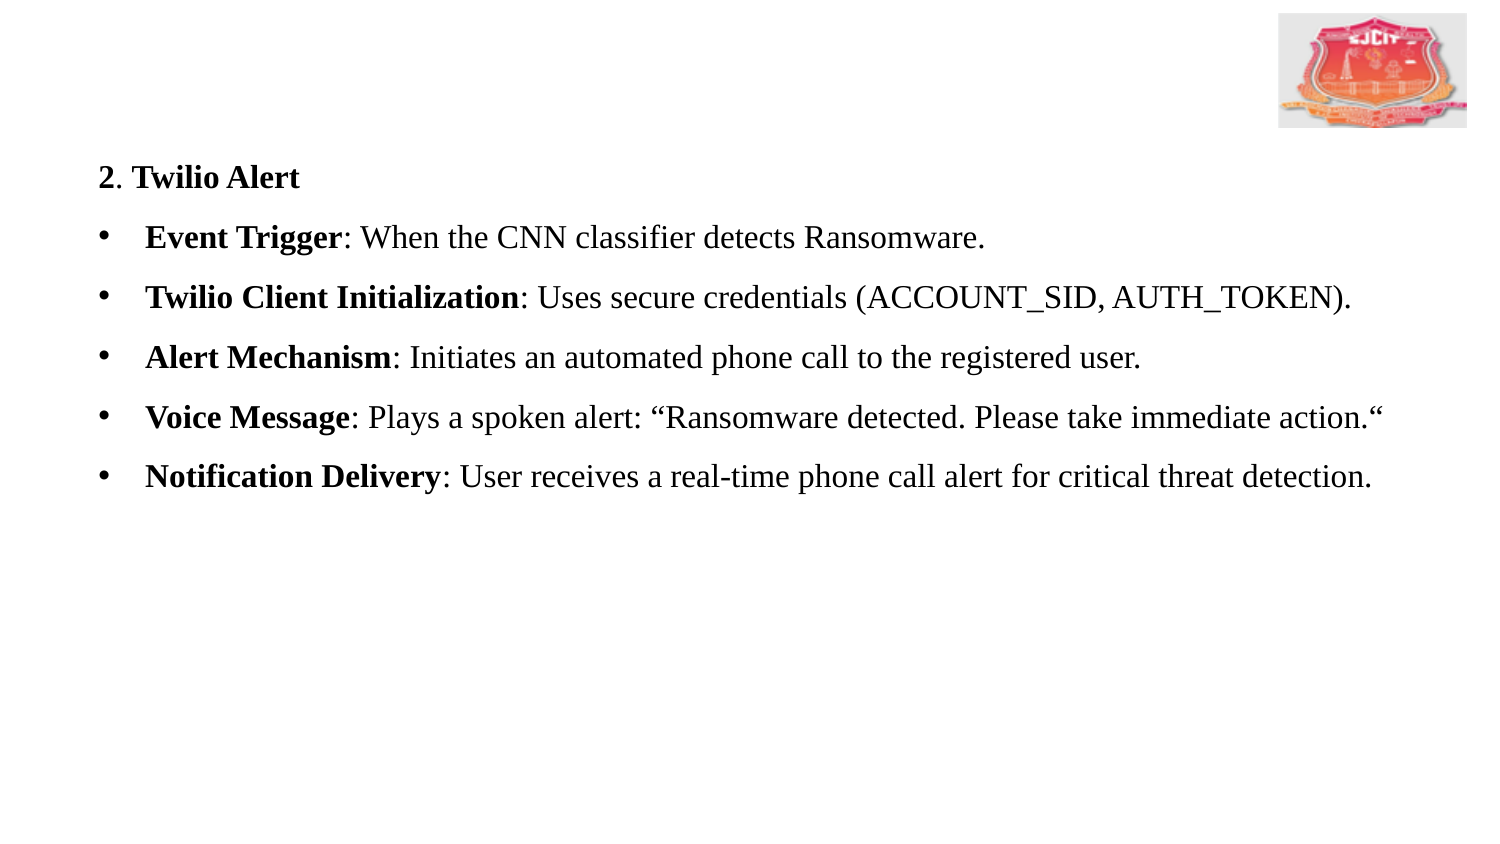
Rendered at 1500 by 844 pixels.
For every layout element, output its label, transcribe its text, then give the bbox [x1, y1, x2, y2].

picture [1278, 13, 1467, 128]
text_box 2. Twilio Alert Event Trigger: When the CNN classifier detects Ransomware. Twilio Client Initialization: Uses secure credentials (ACCOUNT_SID, AUTH_TOKEN). Alert Mechanism: Initiates an automated phone call to the registered user. Voice Message: Plays a spoken alert: “Ransomware detected. Please take immediate action.“ Notification Delivery: User receives a real-time phone call alert for critical threat detection. [83, 127, 1467, 502]
